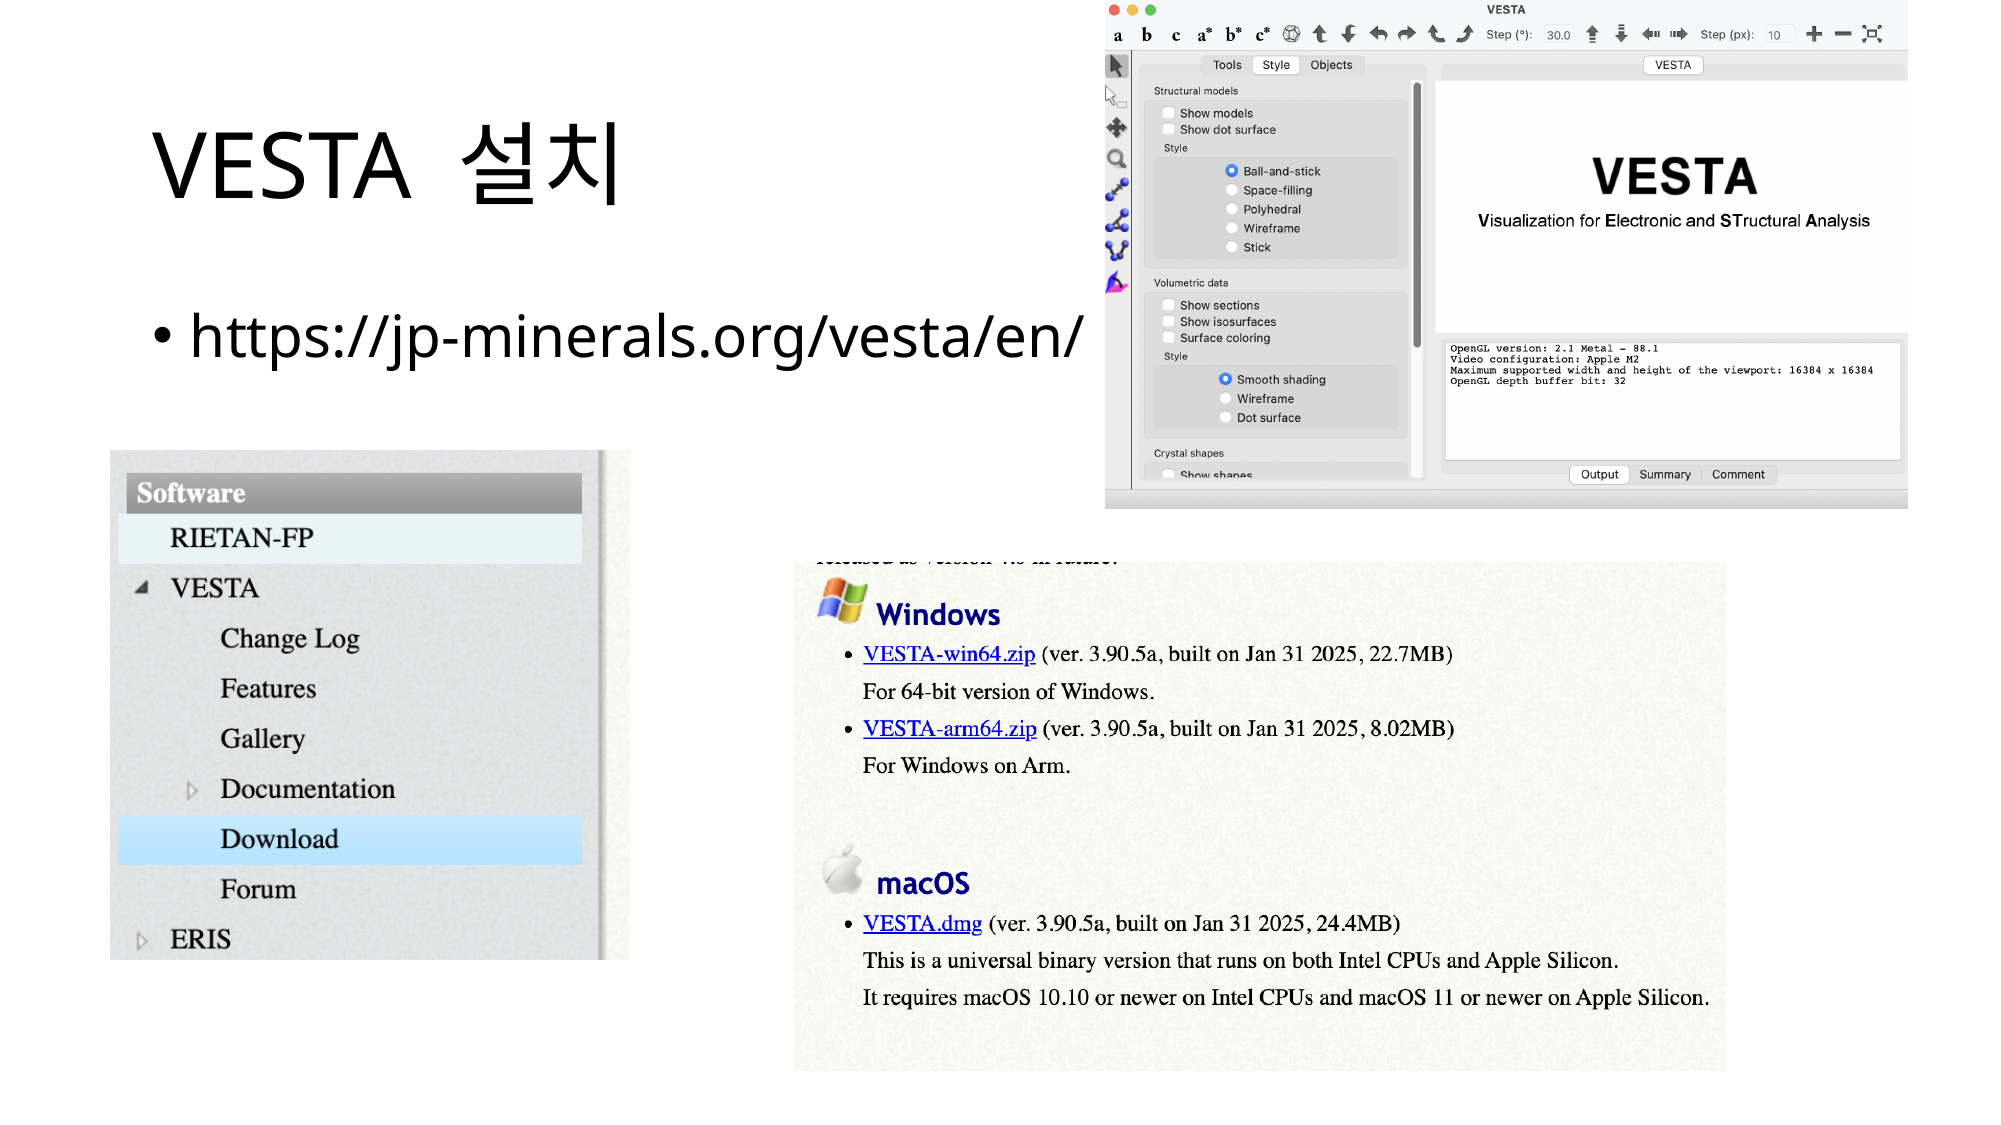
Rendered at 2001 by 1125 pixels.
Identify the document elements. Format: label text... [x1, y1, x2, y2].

picture [1105, 0, 1908, 509]
list https://jp-minerals.org/vesta/en/ [137, 299, 1105, 420]
picture [794, 562, 1726, 1071]
picture [110, 450, 630, 960]
title VESTA 설치 [137, 59, 1105, 278]
